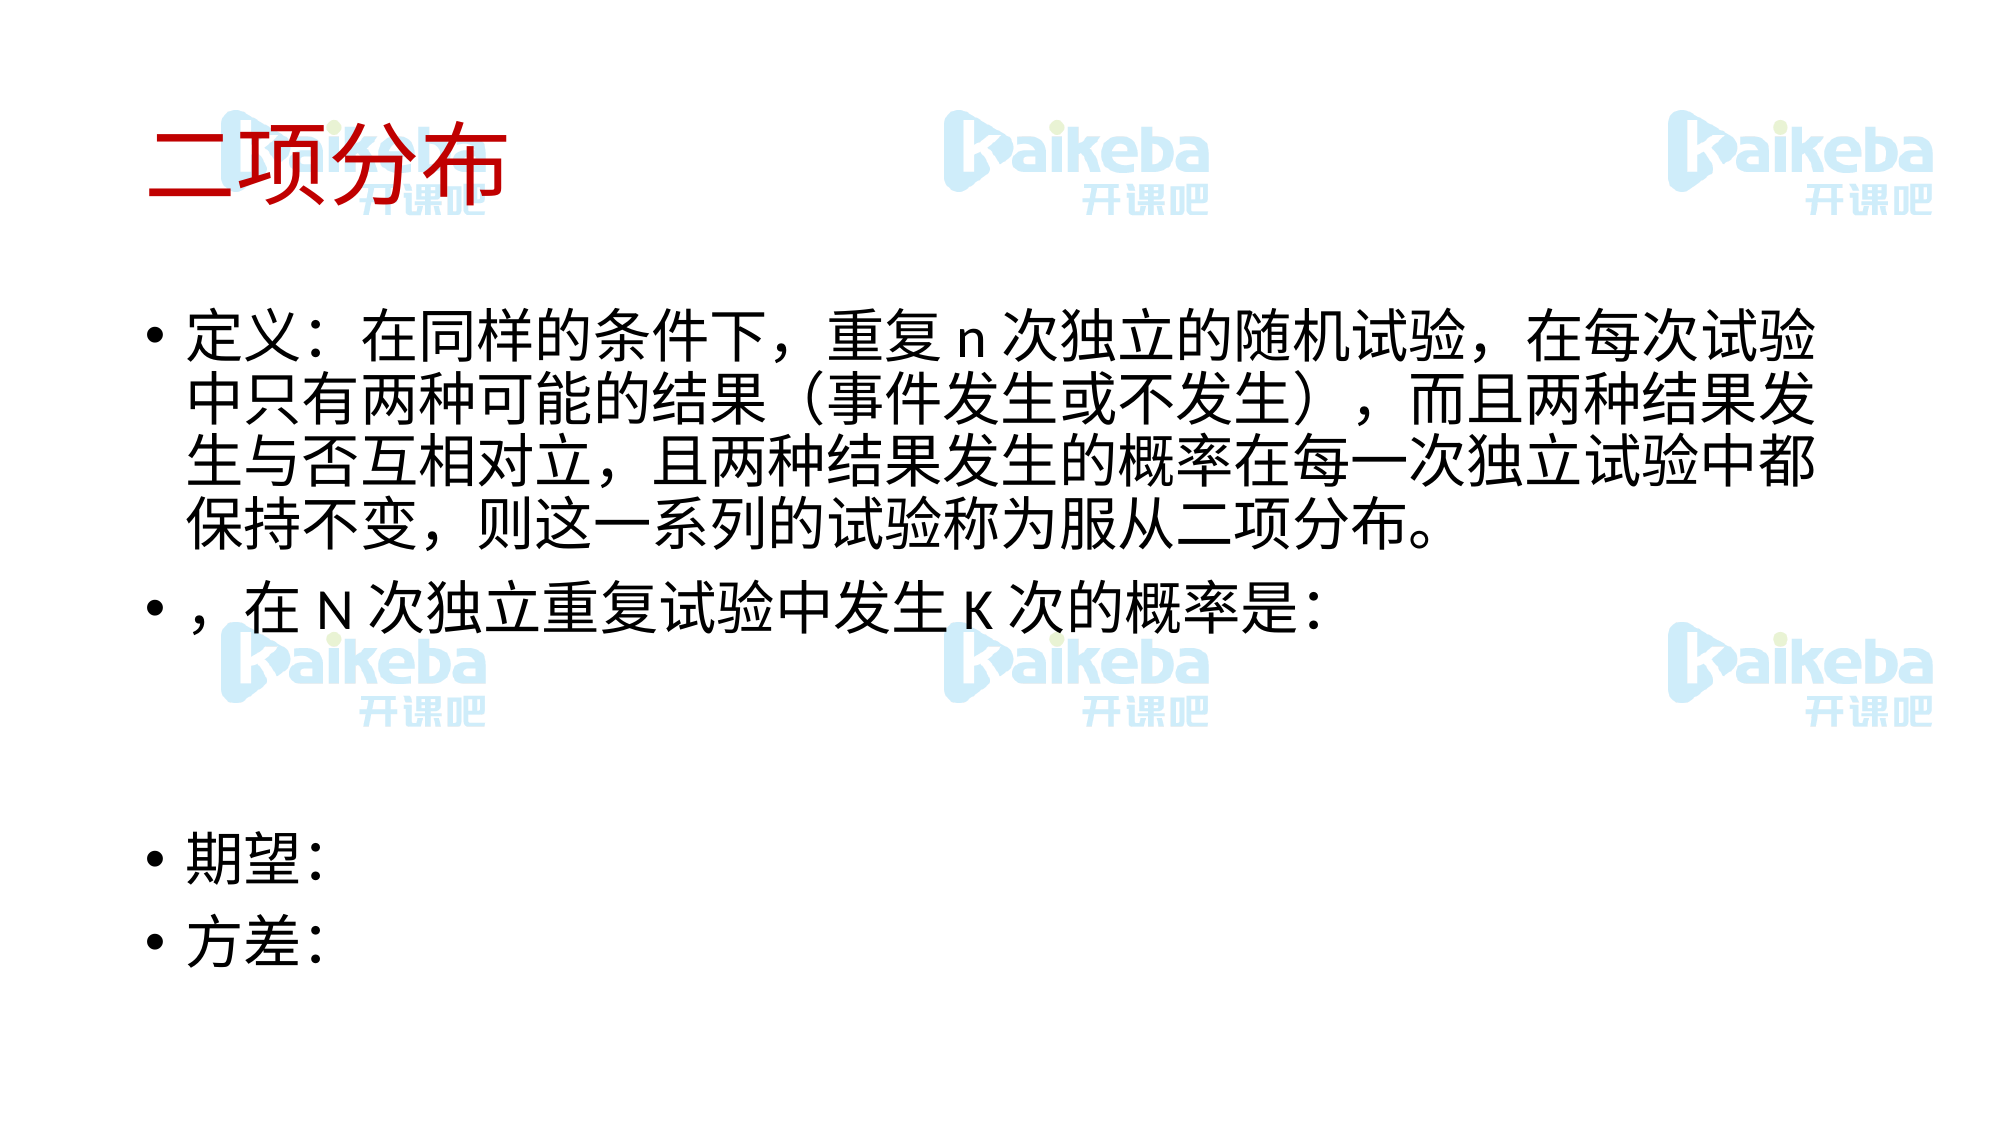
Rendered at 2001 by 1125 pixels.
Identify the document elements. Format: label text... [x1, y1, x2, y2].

title 二项分布 [136, 59, 1863, 278]
